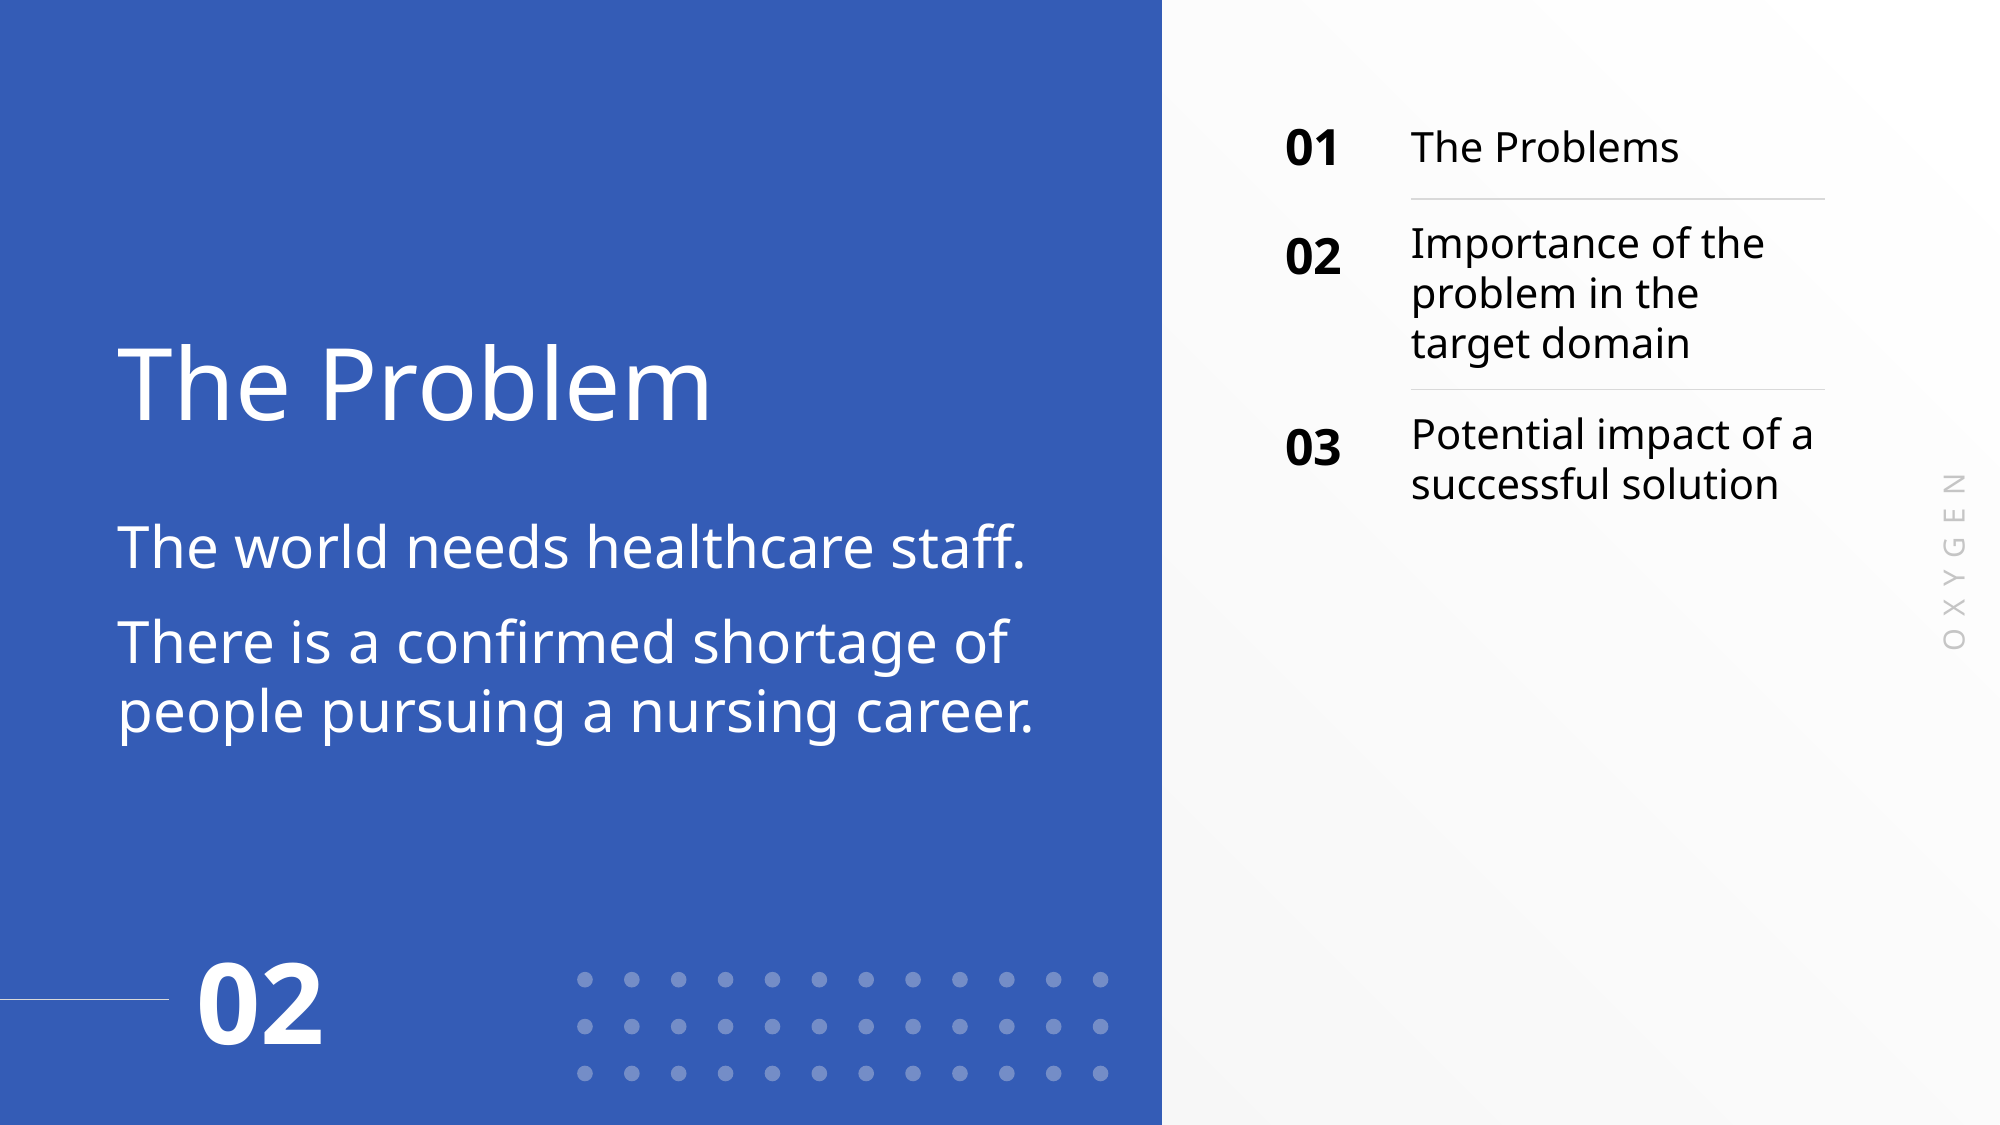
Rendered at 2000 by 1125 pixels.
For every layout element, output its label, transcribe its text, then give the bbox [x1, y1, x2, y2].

text_box Importance of the problem in the target domain [1410, 216, 1828, 375]
list The Problem [117, 94, 1033, 450]
text_box 03 [1271, 407, 1357, 484]
text_box The Problems [1410, 107, 1828, 184]
text_box 02 [1271, 216, 1357, 293]
text_box 01 [1271, 107, 1357, 184]
footer OXYGEN [1922, 245, 1983, 880]
list The world needs healthcare staff. There is a confirmed shortage of people pursuing a nursing career. [117, 500, 1063, 857]
list 02 [196, 893, 445, 1106]
text_box Potential impact of a successful solution [1410, 407, 1828, 565]
